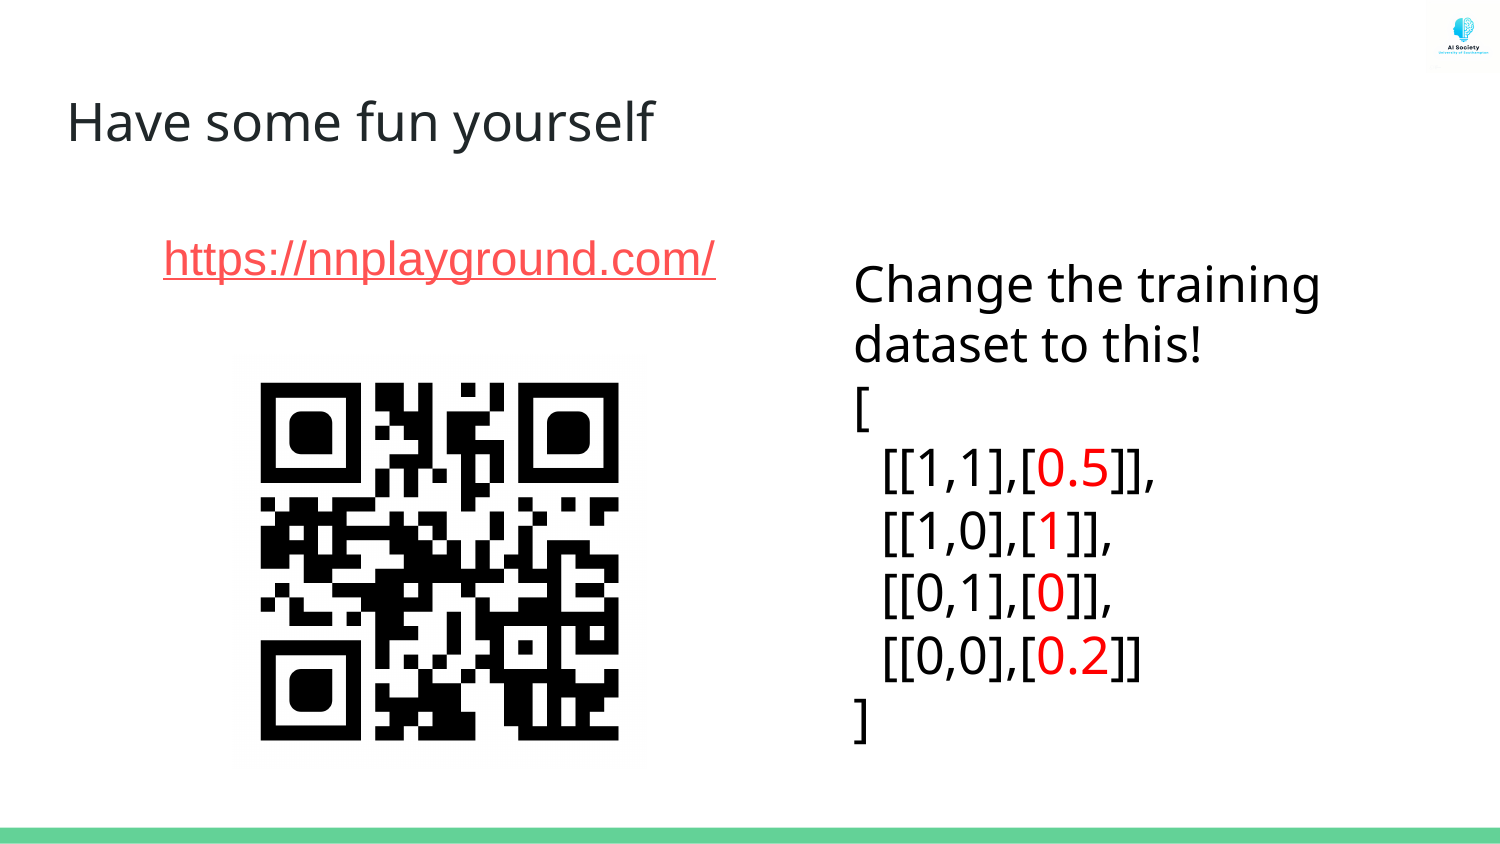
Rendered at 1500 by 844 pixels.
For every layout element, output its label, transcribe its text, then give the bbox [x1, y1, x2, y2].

title Have some fun yourself [51, 72, 1449, 167]
text_box Change the training dataset to this! [ [[1,1],[0.5]], [[1,0],[1]], [[0,1],[0]], [[0,0],[0.2]] ] [838, 237, 1418, 762]
picture [232, 354, 647, 769]
picture [1426, 0, 1500, 73]
text_box https://nnplayground.com/ [51, 212, 829, 300]
